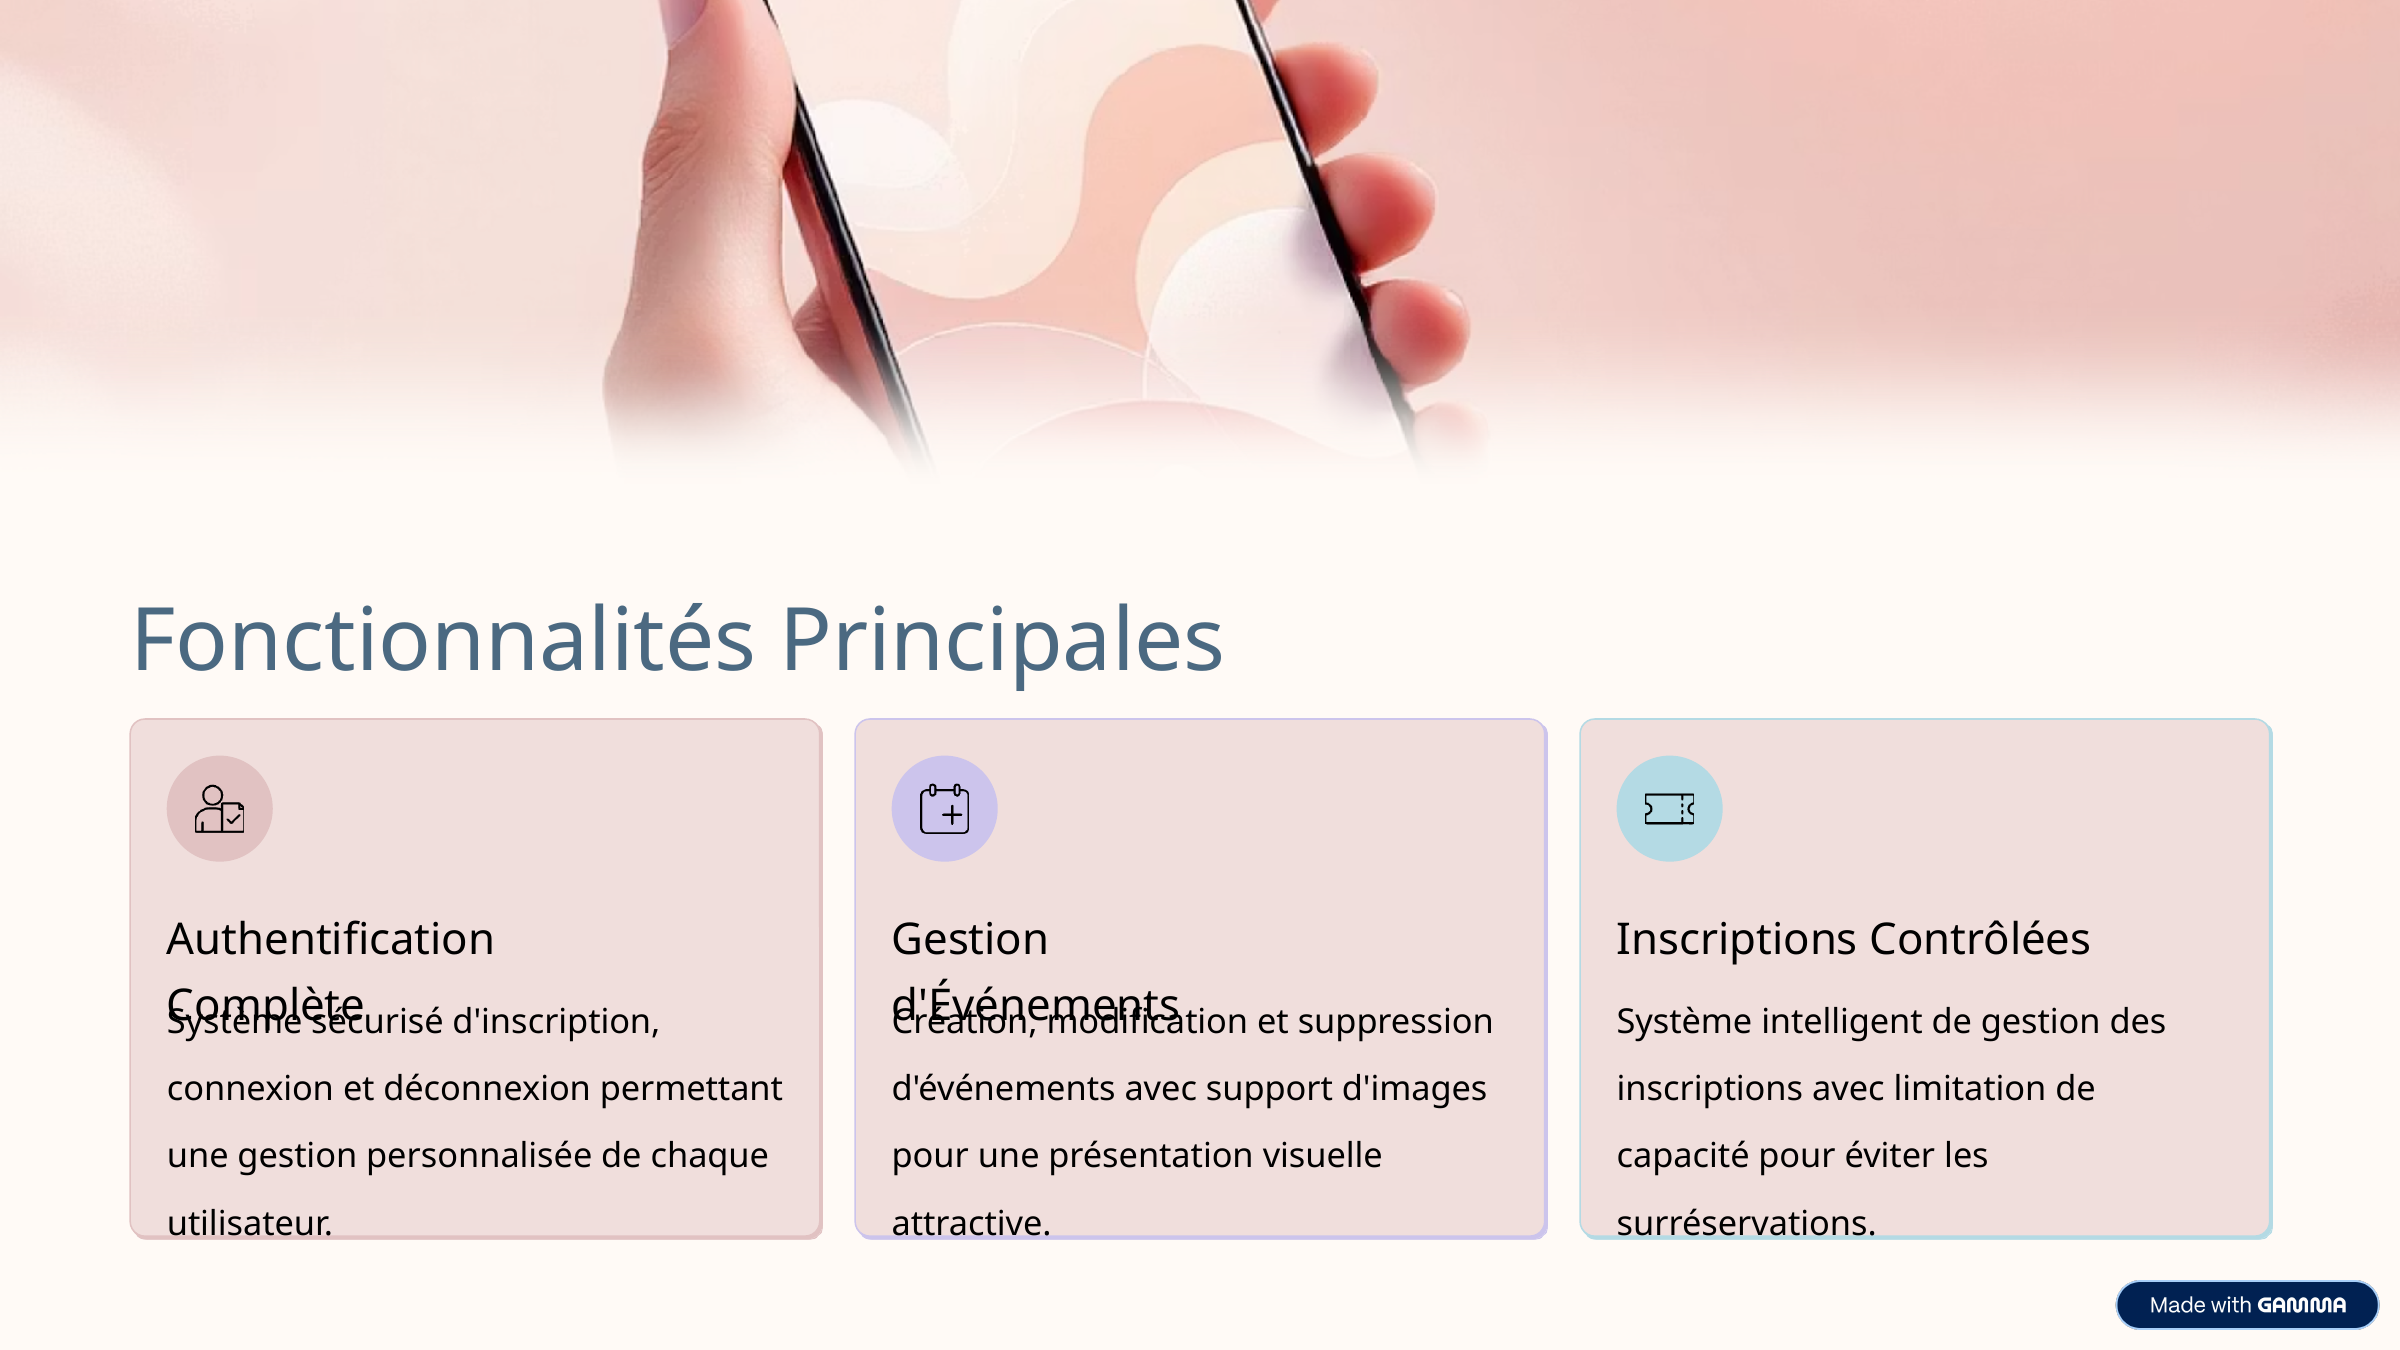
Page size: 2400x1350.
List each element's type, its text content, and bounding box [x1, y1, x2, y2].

text_box Gestion d'Événements [891, 896, 1337, 953]
text_box Système sécurisé d'inscription, connexion et déconnexion permettant une gestion personnalisée de chaque utilisateur. [166, 973, 784, 1200]
picture [0, 0, 2400, 487]
picture [195, 778, 244, 839]
text_box [1616, 755, 1723, 862]
picture [1645, 778, 1694, 839]
text_box Système intelligent de gestion des inscriptions avec limitation de capacité pour éviter les surréservations. [1616, 973, 2234, 1200]
text_box [891, 755, 998, 862]
picture [2106, 1271, 2389, 1339]
text_box [1580, 718, 2270, 1237]
text_box Inscriptions Contrôlées [1616, 896, 2093, 953]
text_box Fonctionnalités Principales (1/2) [130, 555, 1416, 667]
text_box [166, 755, 273, 862]
text_box [130, 718, 820, 1237]
picture [920, 778, 969, 839]
text_box Création, modification et suppression d'événements avec support d'images pour une présentation visuelle attractive. [891, 973, 1509, 1200]
text_box Authentification Complète [166, 896, 700, 953]
text_box [855, 718, 1545, 1237]
